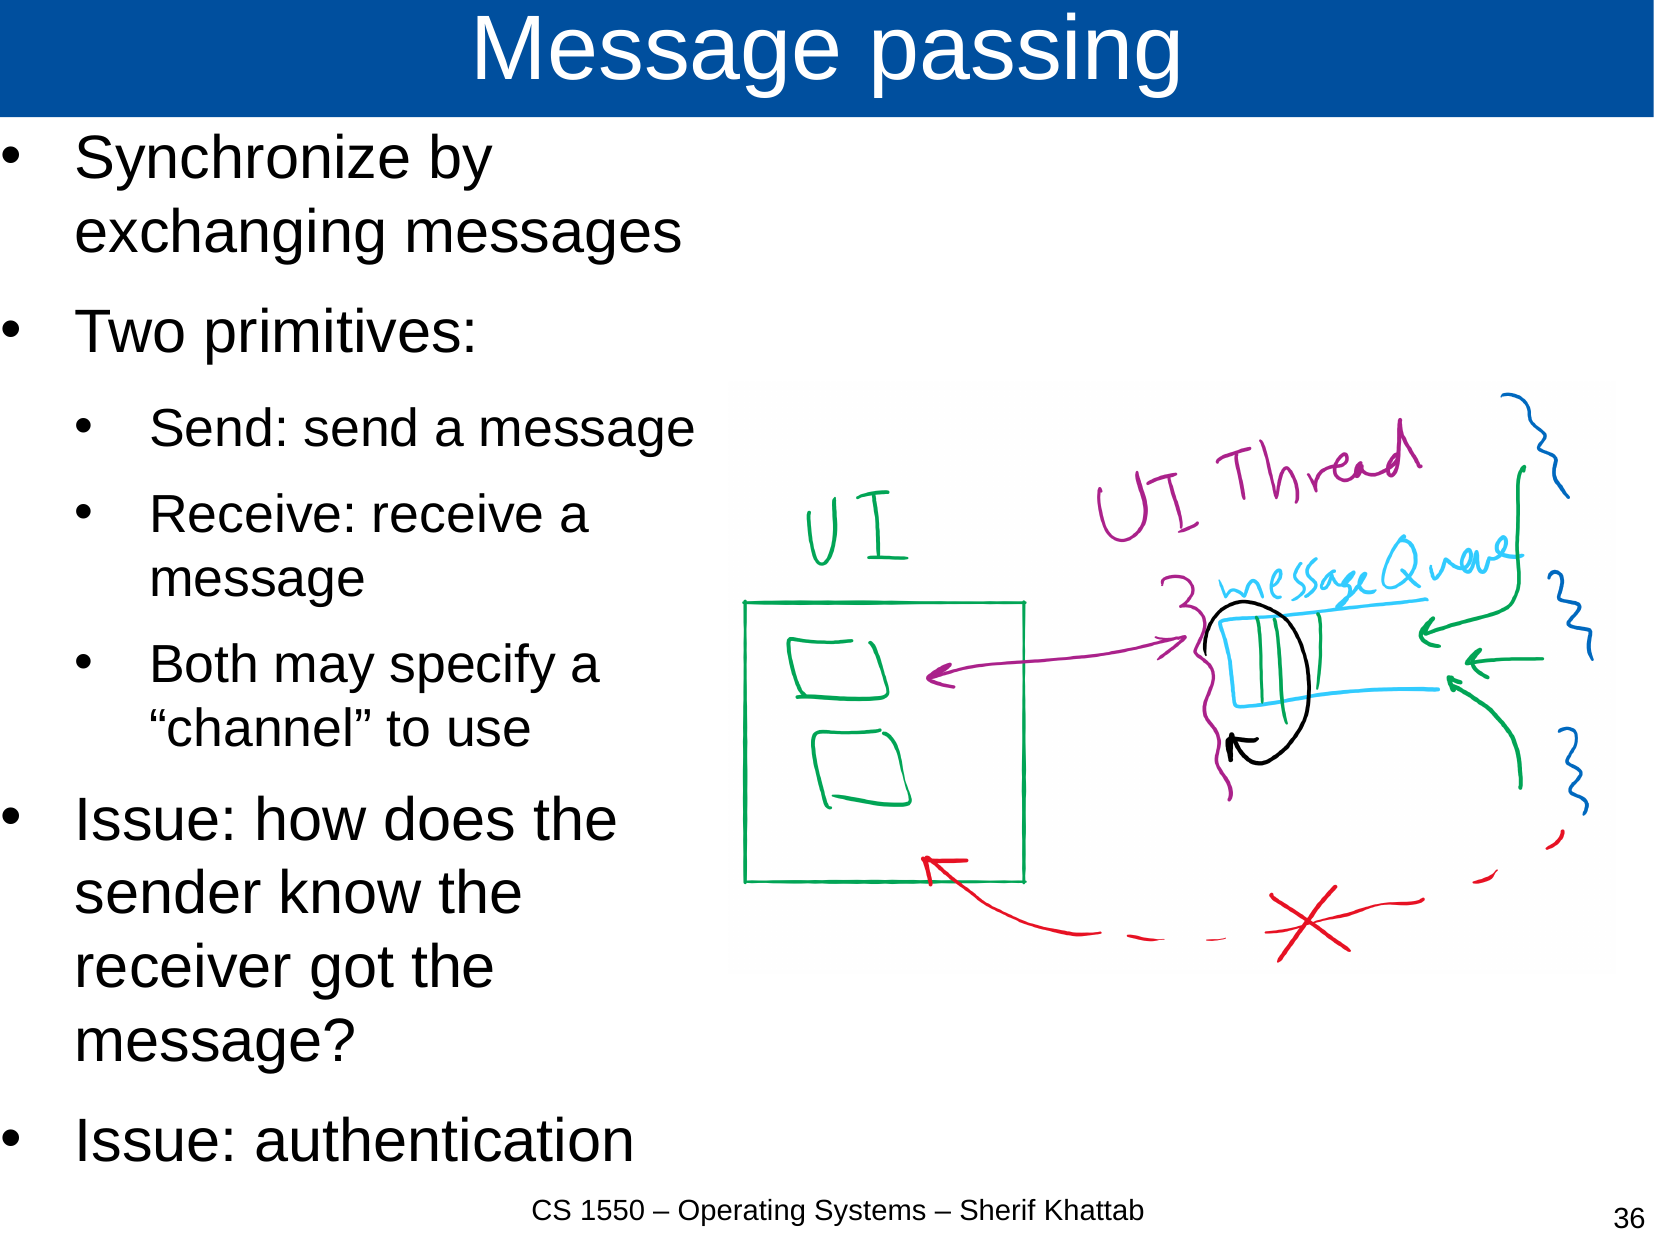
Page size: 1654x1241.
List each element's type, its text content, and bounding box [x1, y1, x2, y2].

title Message passing [0, 0, 1654, 118]
list Synchronize by exchanging messages Two primitives: Send: send a message Receive: receive a message Both may specify a “channel” to use Issue: how does the sender know the receiver got the message? Issue: authentication [0, 117, 711, 1195]
footer CS 1550 – Operating Systems – Sherif Khattab [460, 1190, 1217, 1241]
slide_number 36 [1265, 1198, 1647, 1241]
picture [728, 381, 1616, 974]
